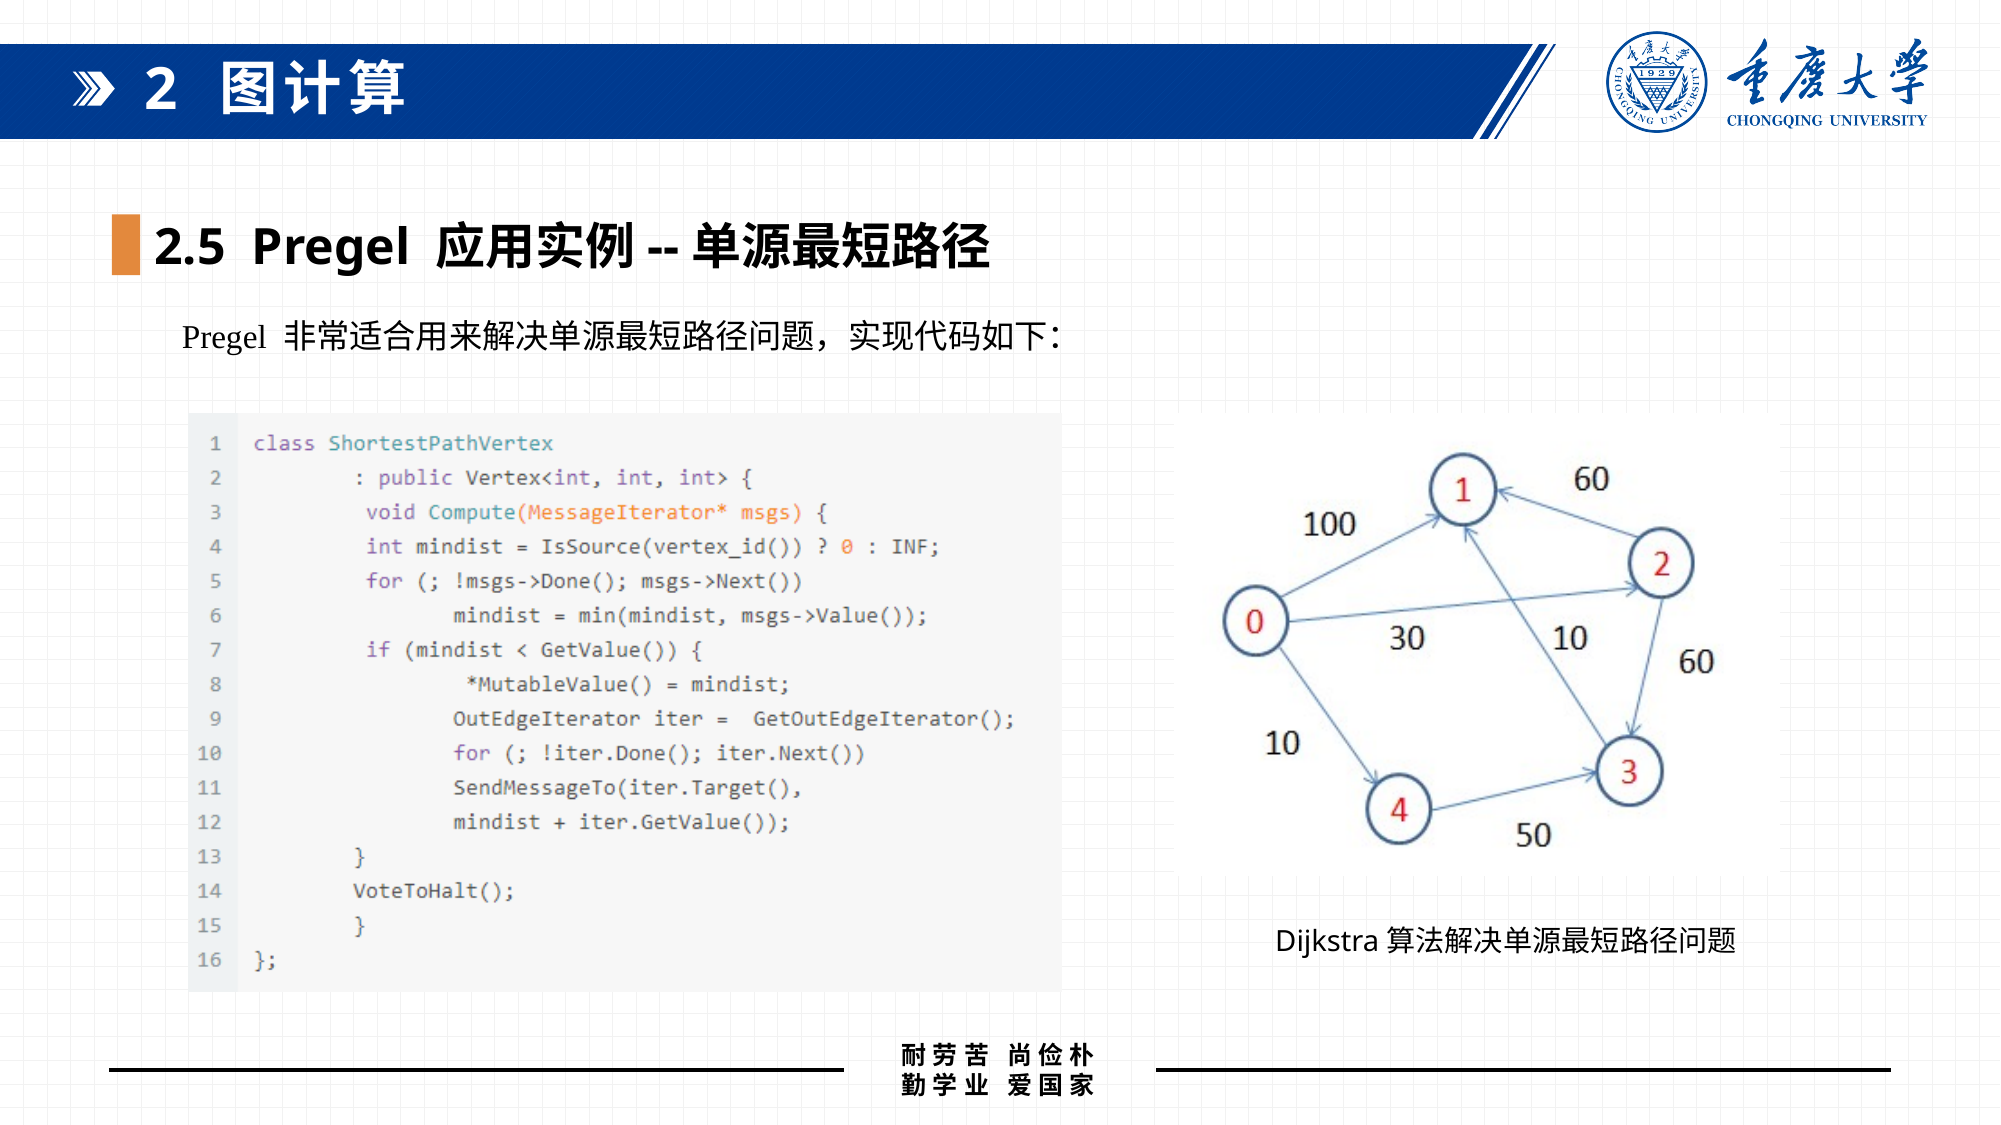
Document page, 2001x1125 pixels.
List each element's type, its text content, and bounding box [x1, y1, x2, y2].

picture [188, 413, 1062, 992]
list 2.5 Pregel 应用实例--单源最短路径 [139, 213, 1891, 275]
picture [1606, 31, 1928, 133]
list 2 图计算 [108, 51, 1356, 136]
picture [1174, 413, 1780, 876]
text_box Pregel 非常适合用来解决单源最短路径问题，实现代码如下： [167, 307, 1151, 363]
text_box Dijkstra算法解决单源最短路径问题 [1260, 915, 1753, 965]
